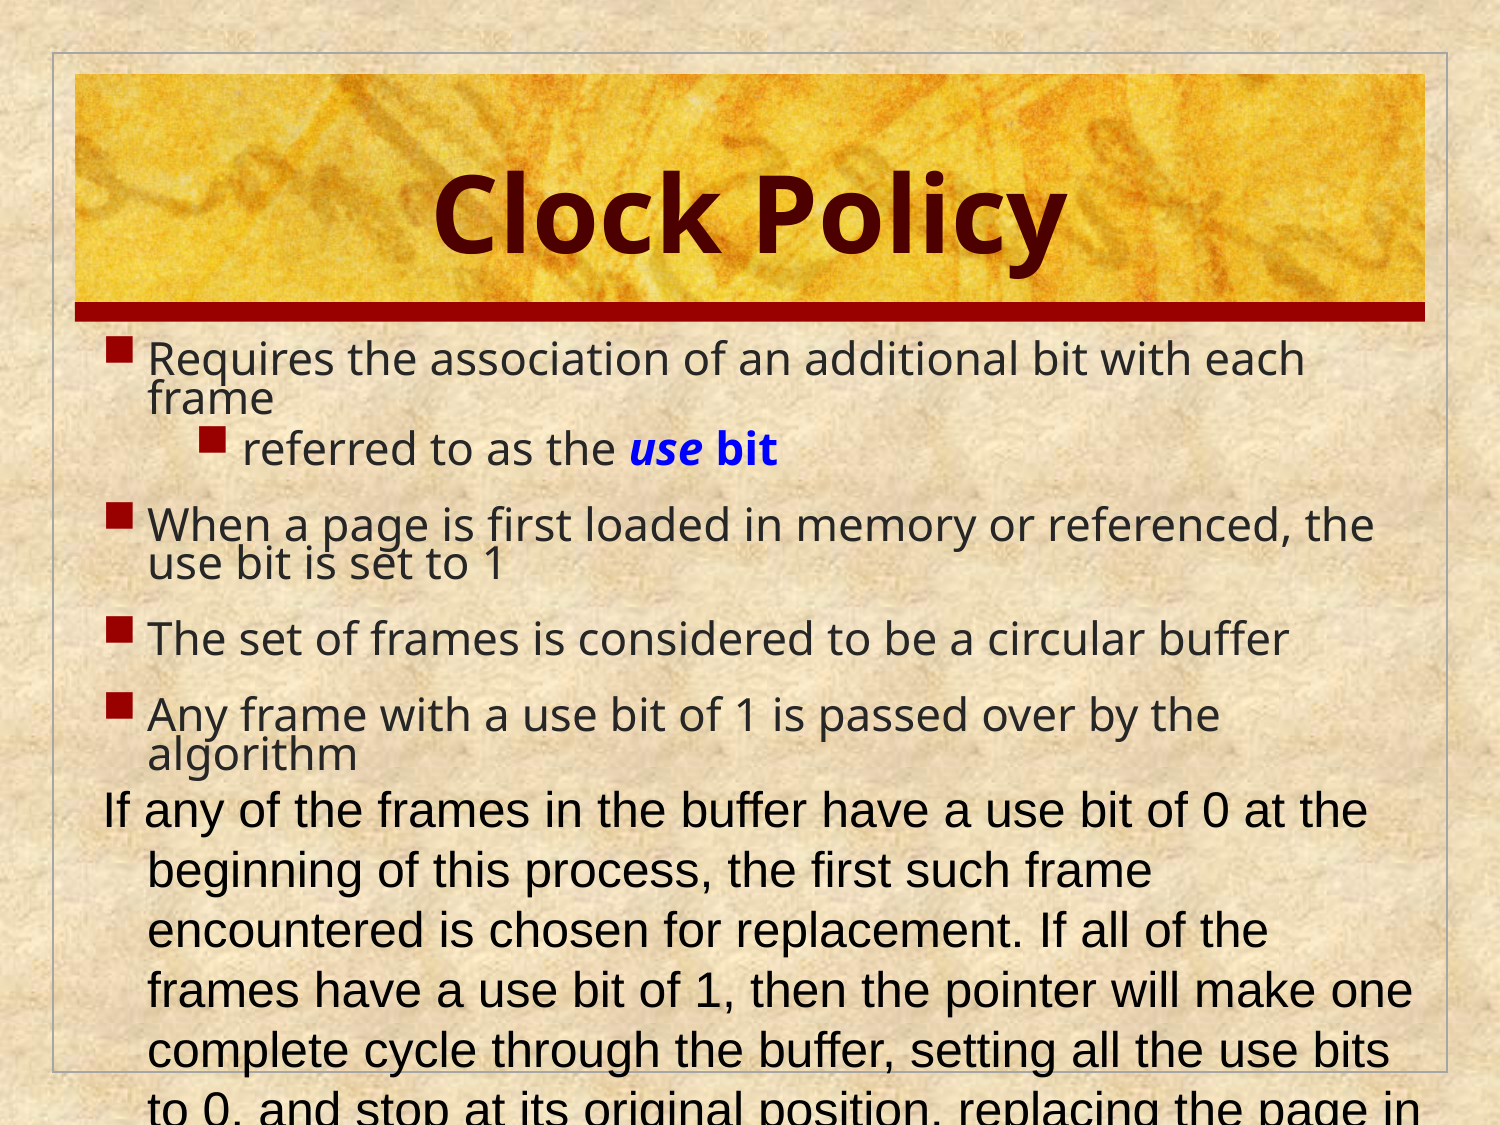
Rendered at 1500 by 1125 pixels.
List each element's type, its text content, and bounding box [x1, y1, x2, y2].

text_box Requires the association of an additional bit with each frame referred to as the use bit When a page is first loaded in memory or referenced, the use bit is set to 1 The set of frames is considered to be a circular buffer Any frame with a use bit of 1 is passed over by the algorithm If any of the frames in the buffer have a use bit of 0 at the beginning of this process, the first such frame encountered is chosen for replacement. If all of the frames have a use bit of 1, then the pointer will make one complete cycle through the buffer, setting all the use bits to 0, and stop at its original position, replacing the page in that frame. [87, 337, 1438, 1125]
text_box Clock Policy [108, 74, 1392, 275]
picture [54, 54, 1446, 1071]
picture [0, 0, 1500, 1125]
